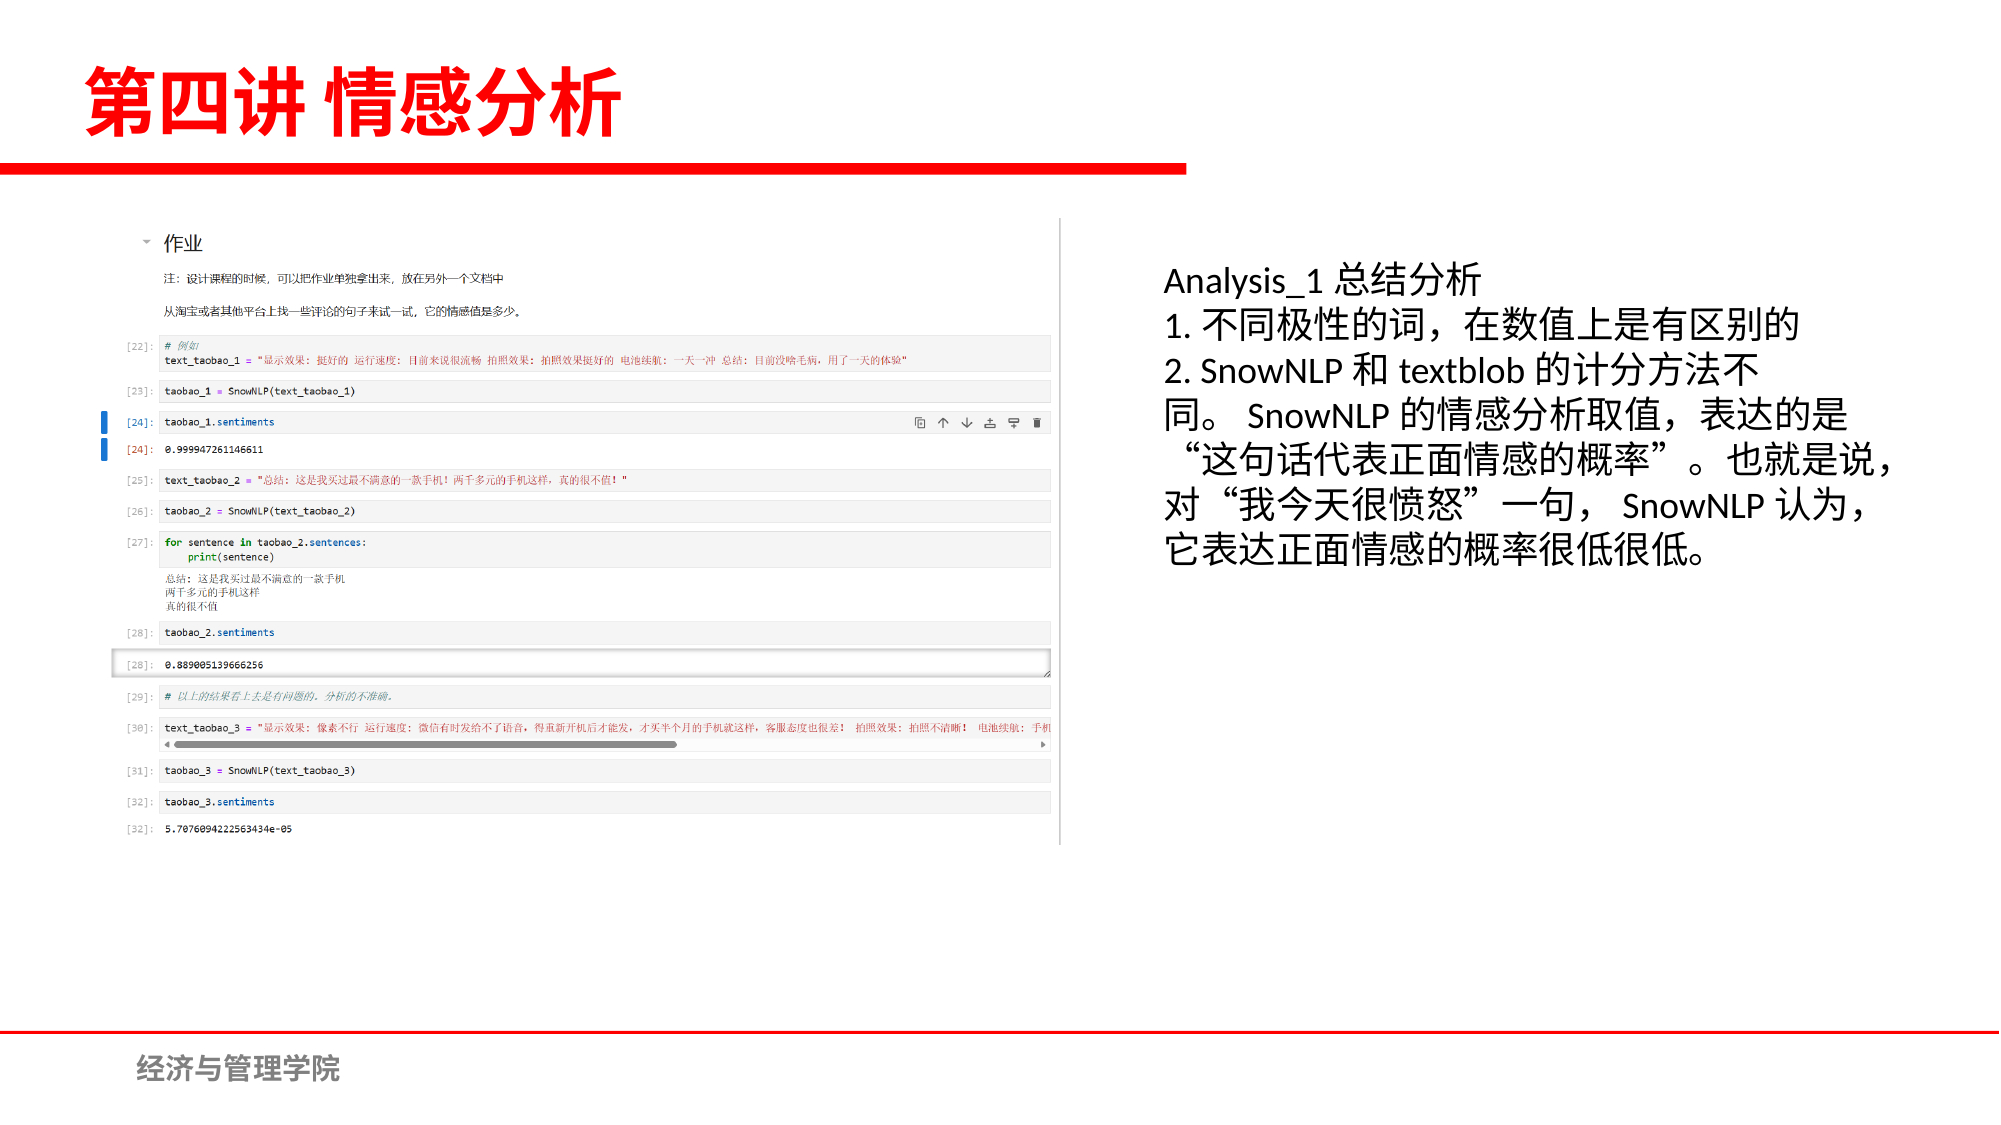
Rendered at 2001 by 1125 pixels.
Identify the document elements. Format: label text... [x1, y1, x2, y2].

text_box 第四讲 情感分析 [82, 43, 1813, 154]
text_box Analysis_1总结分析 1.不同极性的词，在数值上是有区别的 2. SnowNLP和textblob的计分方法不同。SnowNLP的情感分析取值，表达的是“这句话代表正面情感的概率”。也就是说，对“我今天很愤怒”一句，SnowNLP认为，它表达正面情感的概率很低很低。 [1148, 248, 1924, 579]
text_box [153, 218, 1870, 949]
picture [99, 217, 1061, 845]
